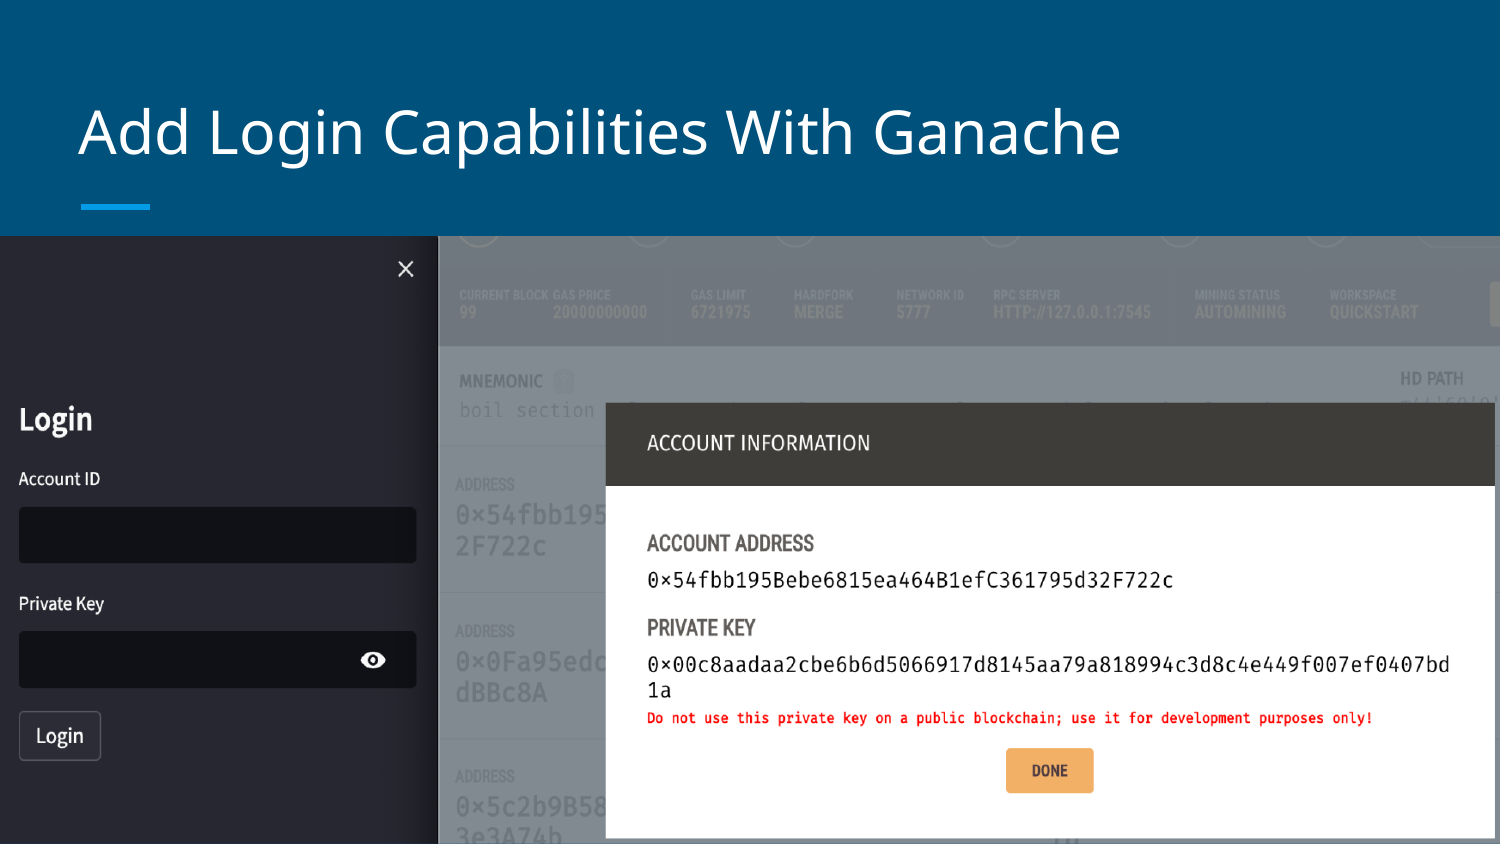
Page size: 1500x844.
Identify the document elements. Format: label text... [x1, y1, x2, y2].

title Add Login Capabilities With Ganache [63, 75, 1437, 188]
picture [0, 237, 1500, 844]
